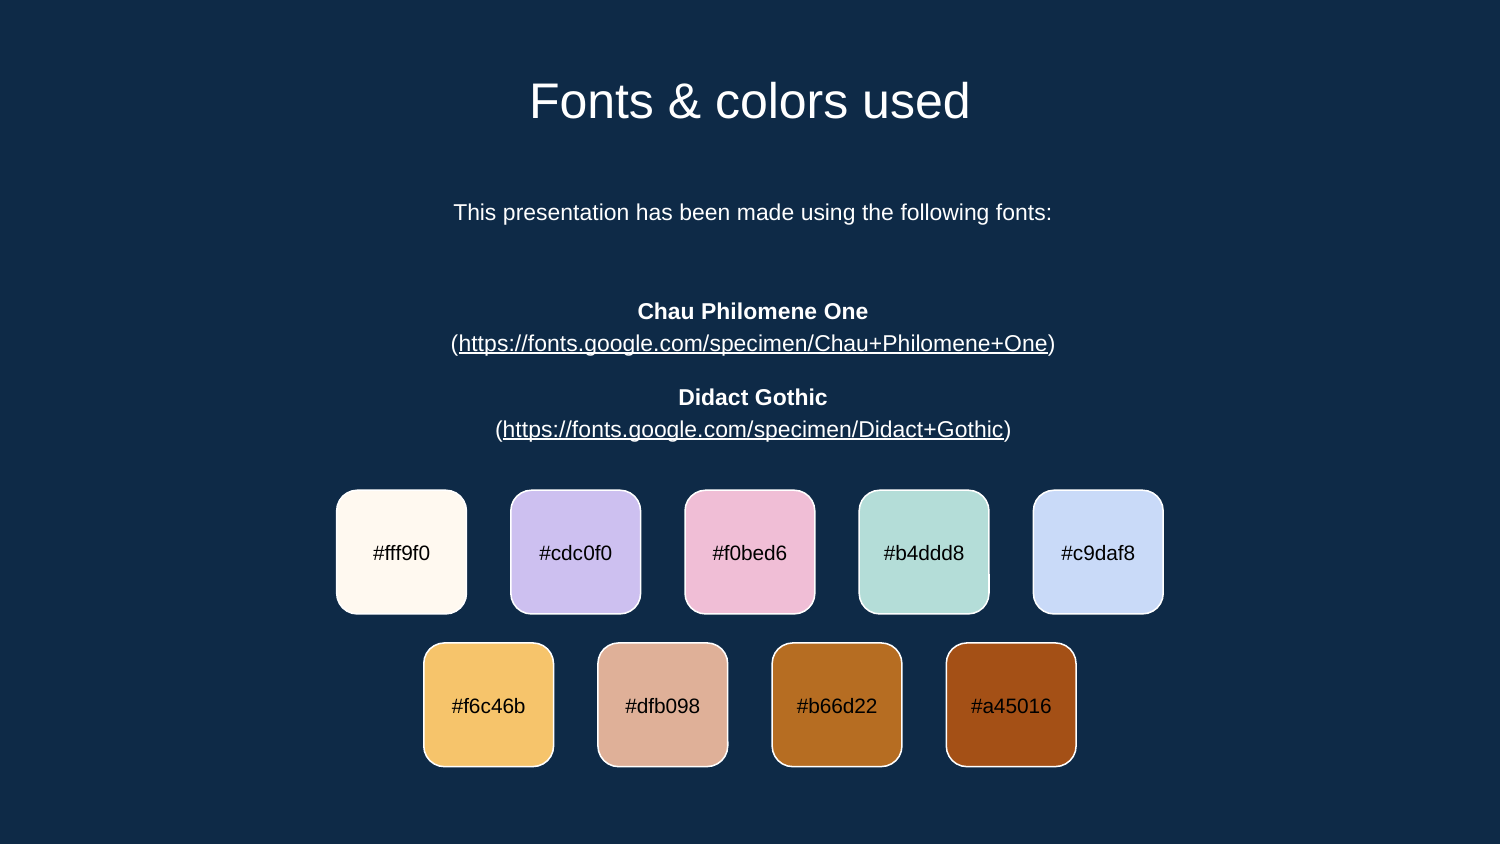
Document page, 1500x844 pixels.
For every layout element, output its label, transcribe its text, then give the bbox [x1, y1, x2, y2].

text_box [336, 589, 467, 614]
text_box #b66d22 [772, 668, 902, 741]
text_box [597, 741, 728, 767]
text_box [597, 642, 728, 668]
text_box #fff9f0 [336, 515, 467, 589]
text_box #c9daf8 [1033, 515, 1164, 589]
text_box #cdc0f0 [510, 515, 641, 589]
text_box [510, 490, 641, 515]
text_box [859, 589, 989, 614]
text_box [859, 490, 989, 515]
text_box [685, 589, 815, 614]
text_box [510, 589, 641, 614]
text_box [1033, 589, 1164, 614]
text_box [423, 642, 554, 668]
title Fonts & colors used [171, 53, 1328, 133]
text_box [336, 490, 467, 515]
text_box #a45016 [946, 668, 1077, 741]
text_box [946, 741, 1077, 767]
text_box Chau Philomene One (https://fonts.google.com/specimen/Chau+Philomene+One) Didact Gothic (https://fonts.google.com/specimen/Didact+Gothic) [175, 264, 1332, 470]
text_box #dfb098 [597, 668, 728, 741]
text_box This presentation has been made using the following fonts: [175, 178, 1332, 251]
text_box [423, 741, 554, 767]
text_box [946, 642, 1077, 668]
text_box #f0bed6 [685, 515, 815, 589]
text_box [1033, 490, 1164, 515]
text_box #f6c46b [423, 668, 554, 741]
text_box [772, 642, 902, 668]
text_box #b4ddd8 [859, 515, 989, 589]
text_box [685, 490, 815, 515]
text_box [772, 741, 902, 767]
